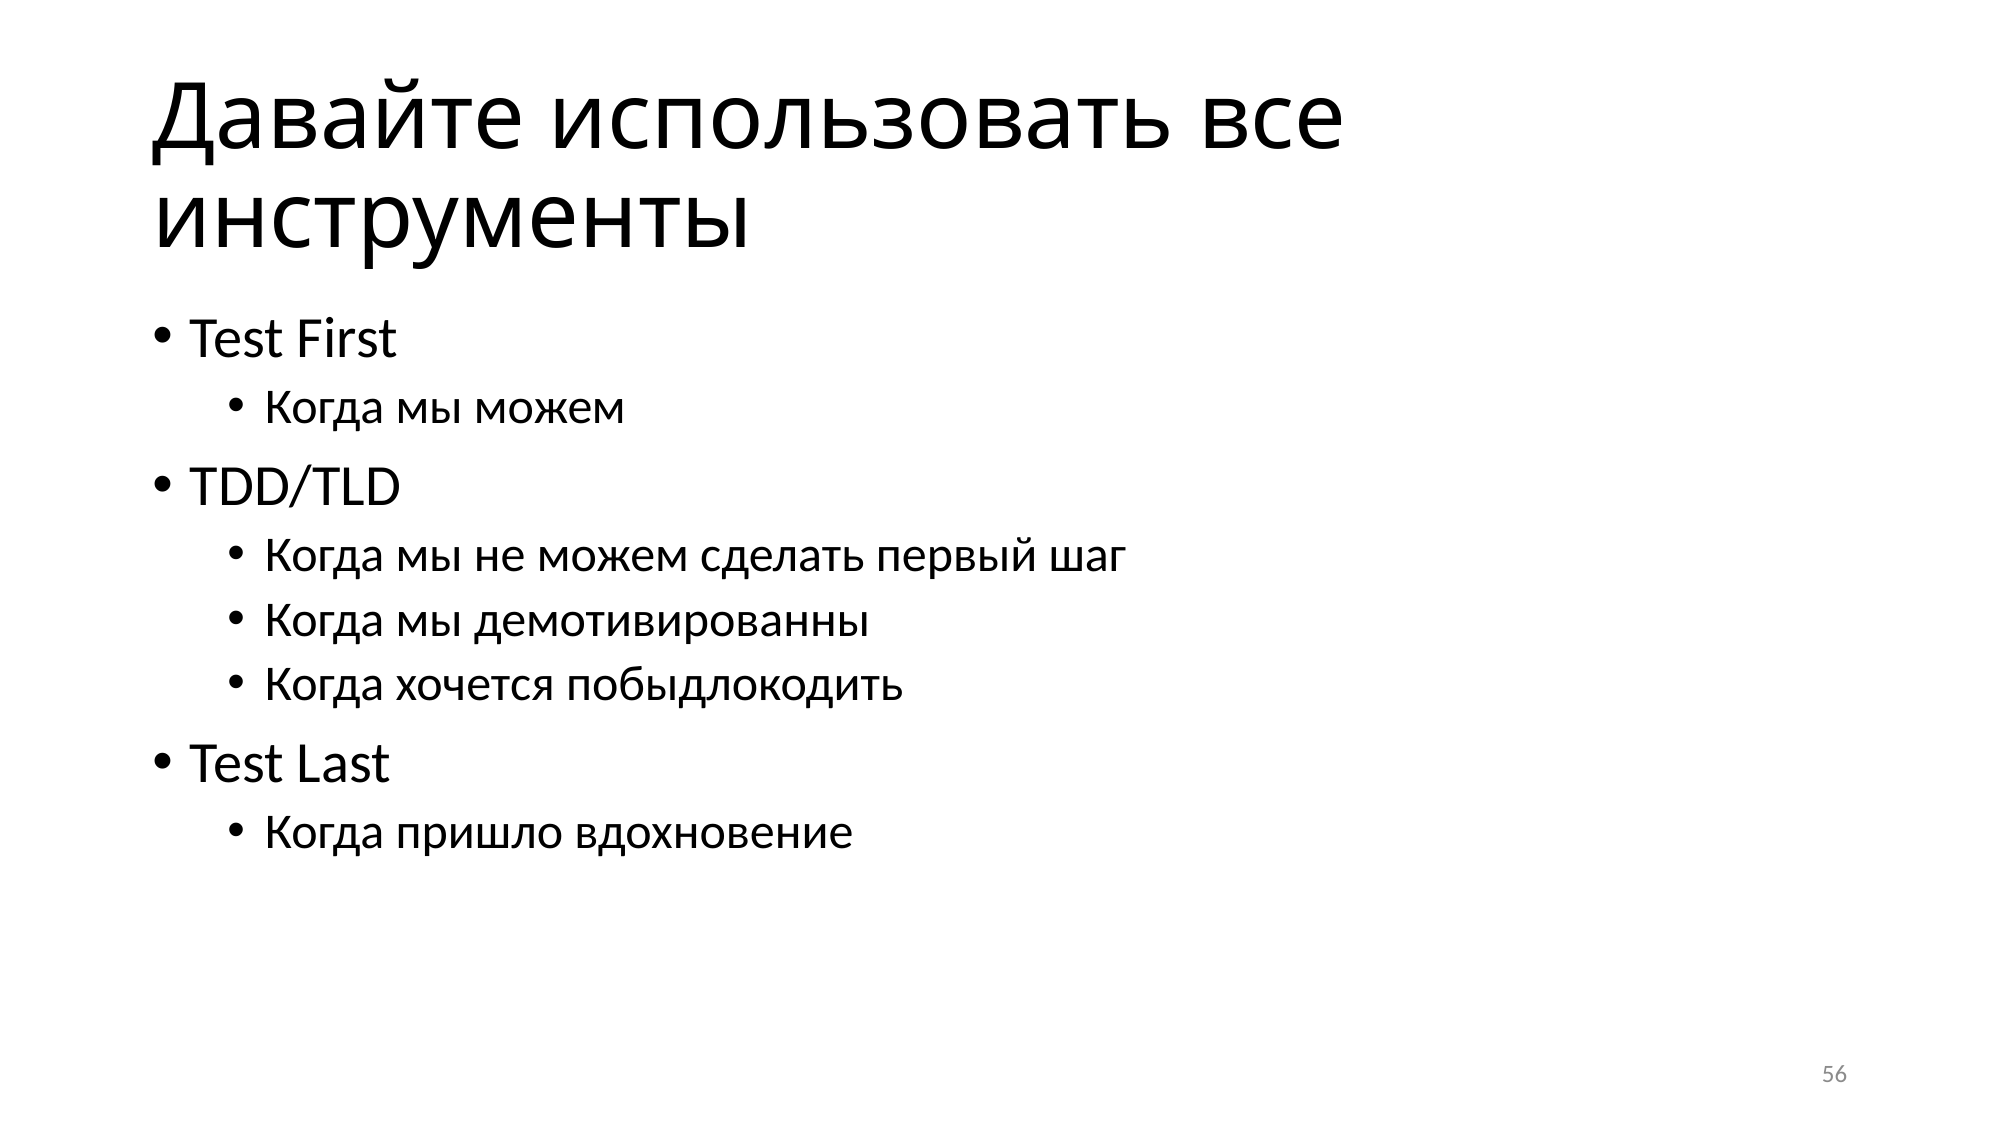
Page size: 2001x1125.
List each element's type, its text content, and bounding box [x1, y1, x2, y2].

list Test First Когда мы можем TDD/TLD Когда мы не можем сделать первый шаг Когда мы демотивированны Когда хочется побыдлокодить Test Last Когда пришло вдохновение [137, 299, 1863, 1014]
slide_number 56 [1412, 1042, 1863, 1103]
title Давайте использовать все инструменты [137, 59, 1863, 278]
